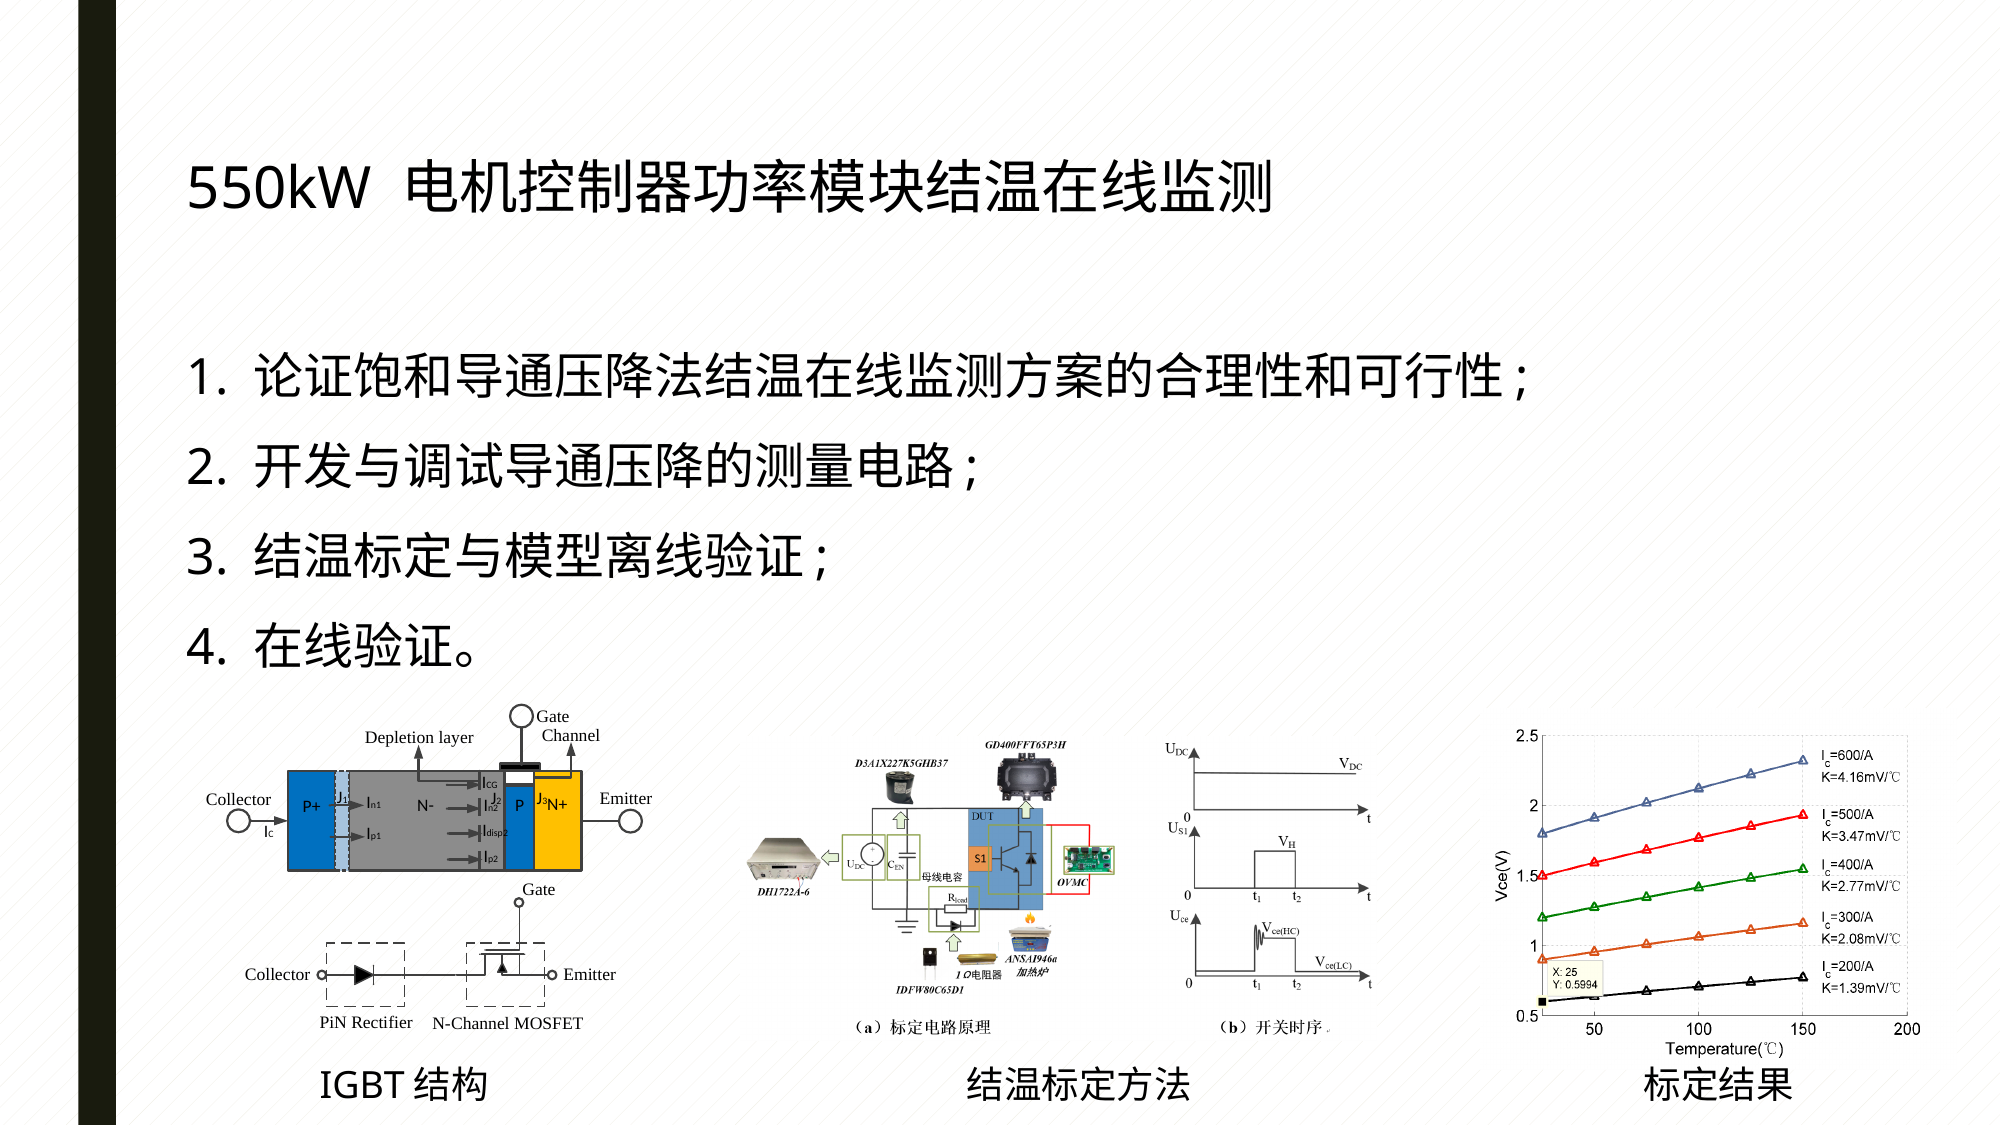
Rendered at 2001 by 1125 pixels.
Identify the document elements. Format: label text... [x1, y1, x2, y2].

text_box 结温标定方法 [951, 1054, 1207, 1114]
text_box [195, 701, 673, 1041]
picture [740, 736, 1377, 1041]
picture [1480, 708, 1957, 1070]
text_box IGBT结构 [304, 1054, 504, 1114]
text_box 1. 论证饱和导通压降法结温在线监测方案的合理性和可行性; 2. 开发与调试导通压降的测量电路; 3. 结温标定与模型离线验证; 4. 在线验证。 [172, 307, 1656, 683]
text_box 550kW 电机控制器功率模块结温在线监测 [172, 142, 1309, 228]
text_box 标定结果 [1628, 1070, 1809, 1114]
